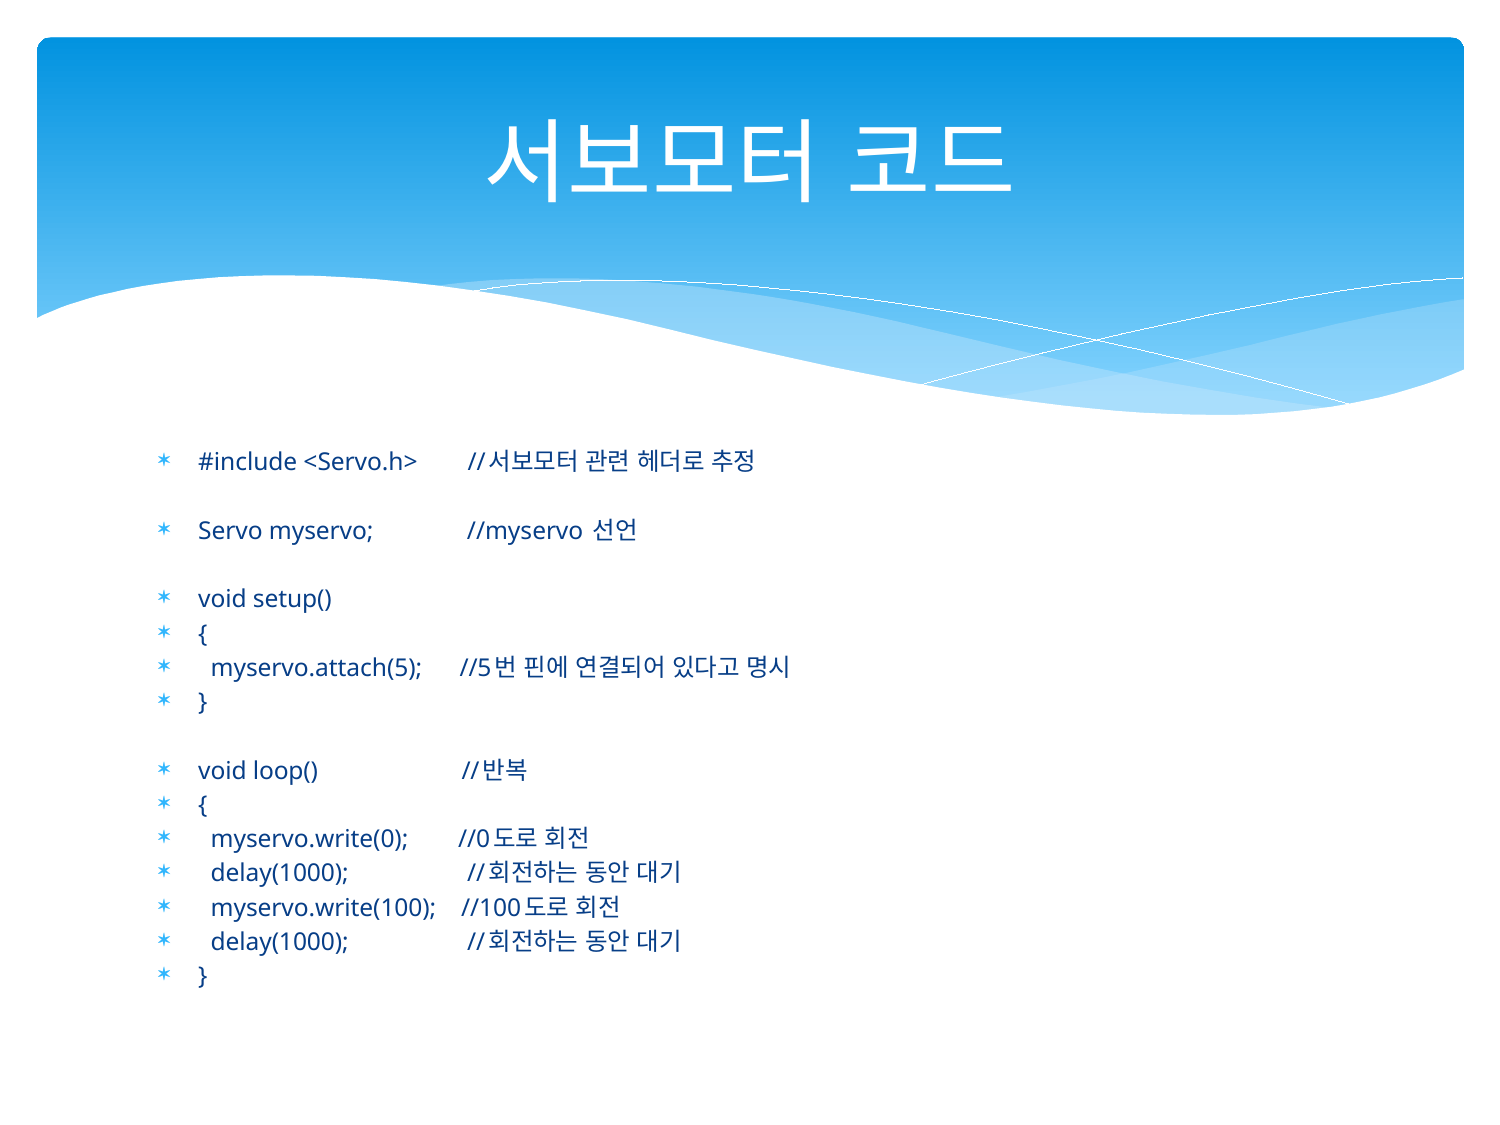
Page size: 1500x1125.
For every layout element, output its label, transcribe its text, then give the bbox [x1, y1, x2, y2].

list #include <Servo.h> //서보모터 관련 헤더로 추정 Servo myservo; //myservo 선언 void setup() { myservo.attach(5); //5번 핀에 연결되어 있다고 명시 } void loop() //반복 { myservo.write(0); //0도로 회전 delay(1000); //회전하는 동안 대기 myservo.write(100); //100도로 회전 delay(1000); //회전하는 동안 대기 } [143, 438, 1359, 1005]
title 서보모터 코드 [75, 55, 1425, 261]
